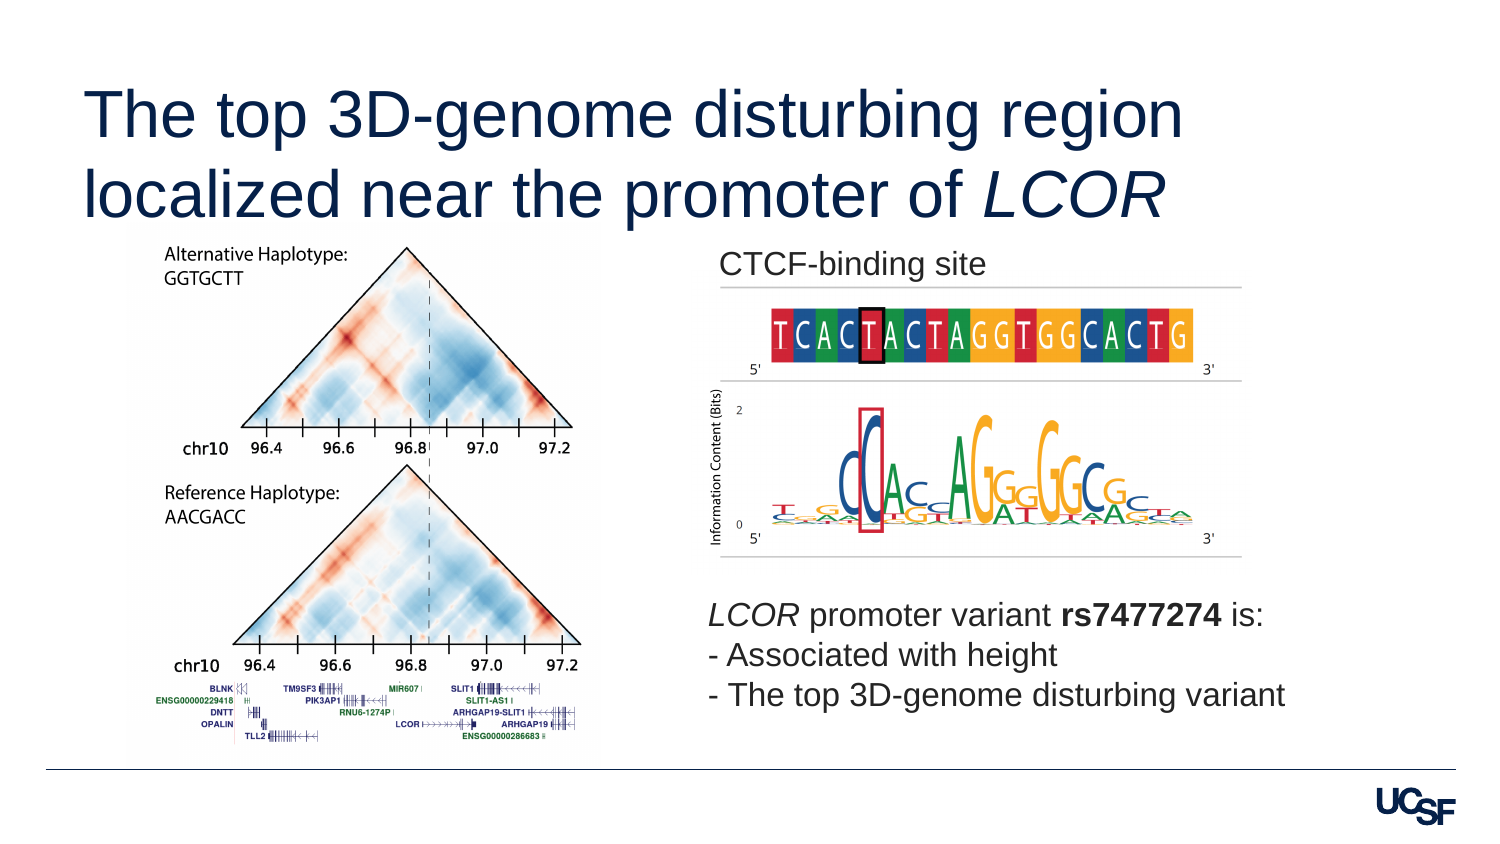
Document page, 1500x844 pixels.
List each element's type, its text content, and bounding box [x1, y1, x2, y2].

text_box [691, 234, 1252, 576]
text_box The top 3D-genome disturbing region localized near the promoter of LCOR [68, 63, 1453, 239]
text_box LCOR promoter variant rs7477274 is: - Associated with height - The top 3D-genome disturbing variant [693, 586, 1447, 721]
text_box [126, 222, 602, 768]
